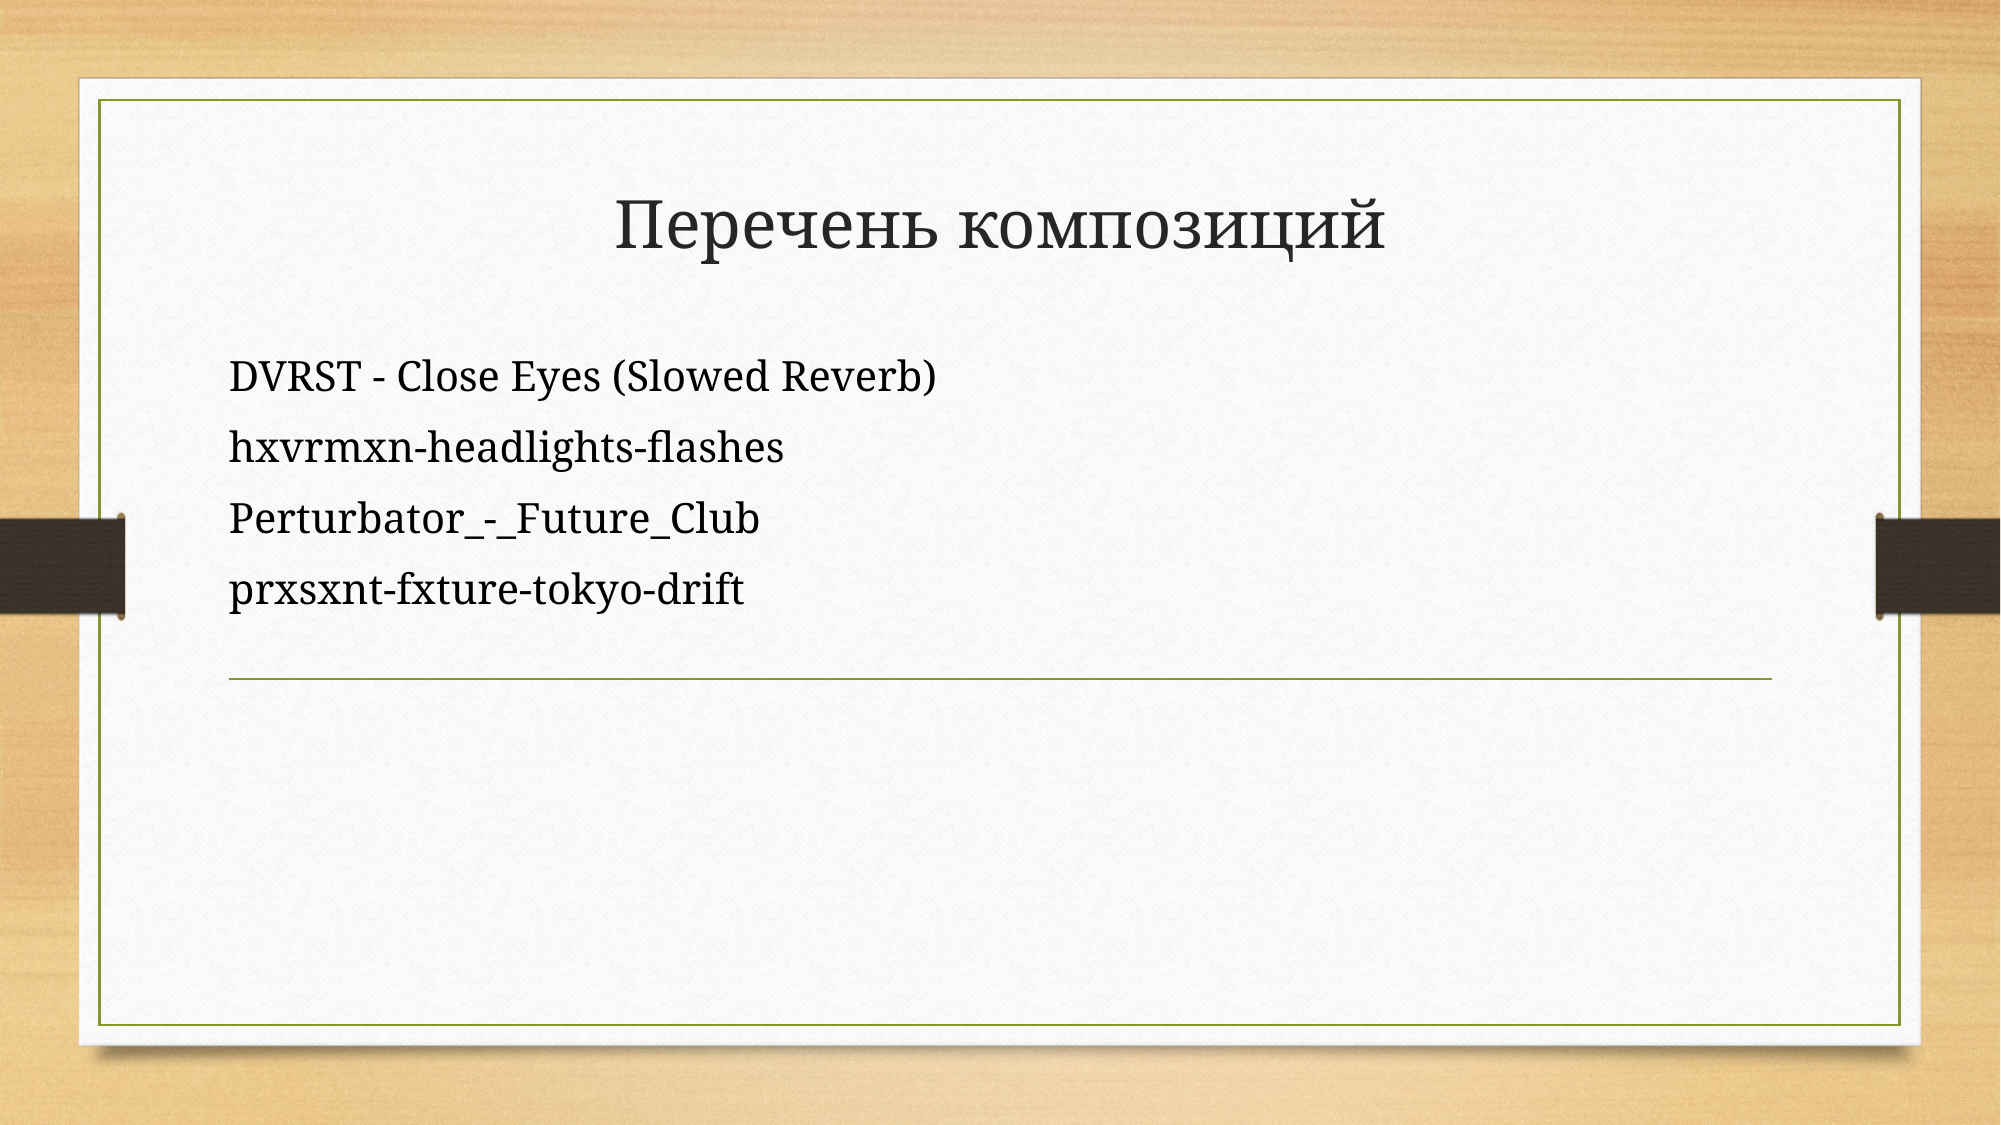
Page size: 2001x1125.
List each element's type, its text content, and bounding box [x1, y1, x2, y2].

title Перечень композиций [213, 161, 1788, 282]
list DVRST - Close Eyes (Slowed Reverb) hxvrmxn-headlights-flashes Perturbator_-_Future_Club prxsxnt-fxture-tokyo-drift [213, 282, 1788, 680]
picture [0, 0, 2001, 1125]
